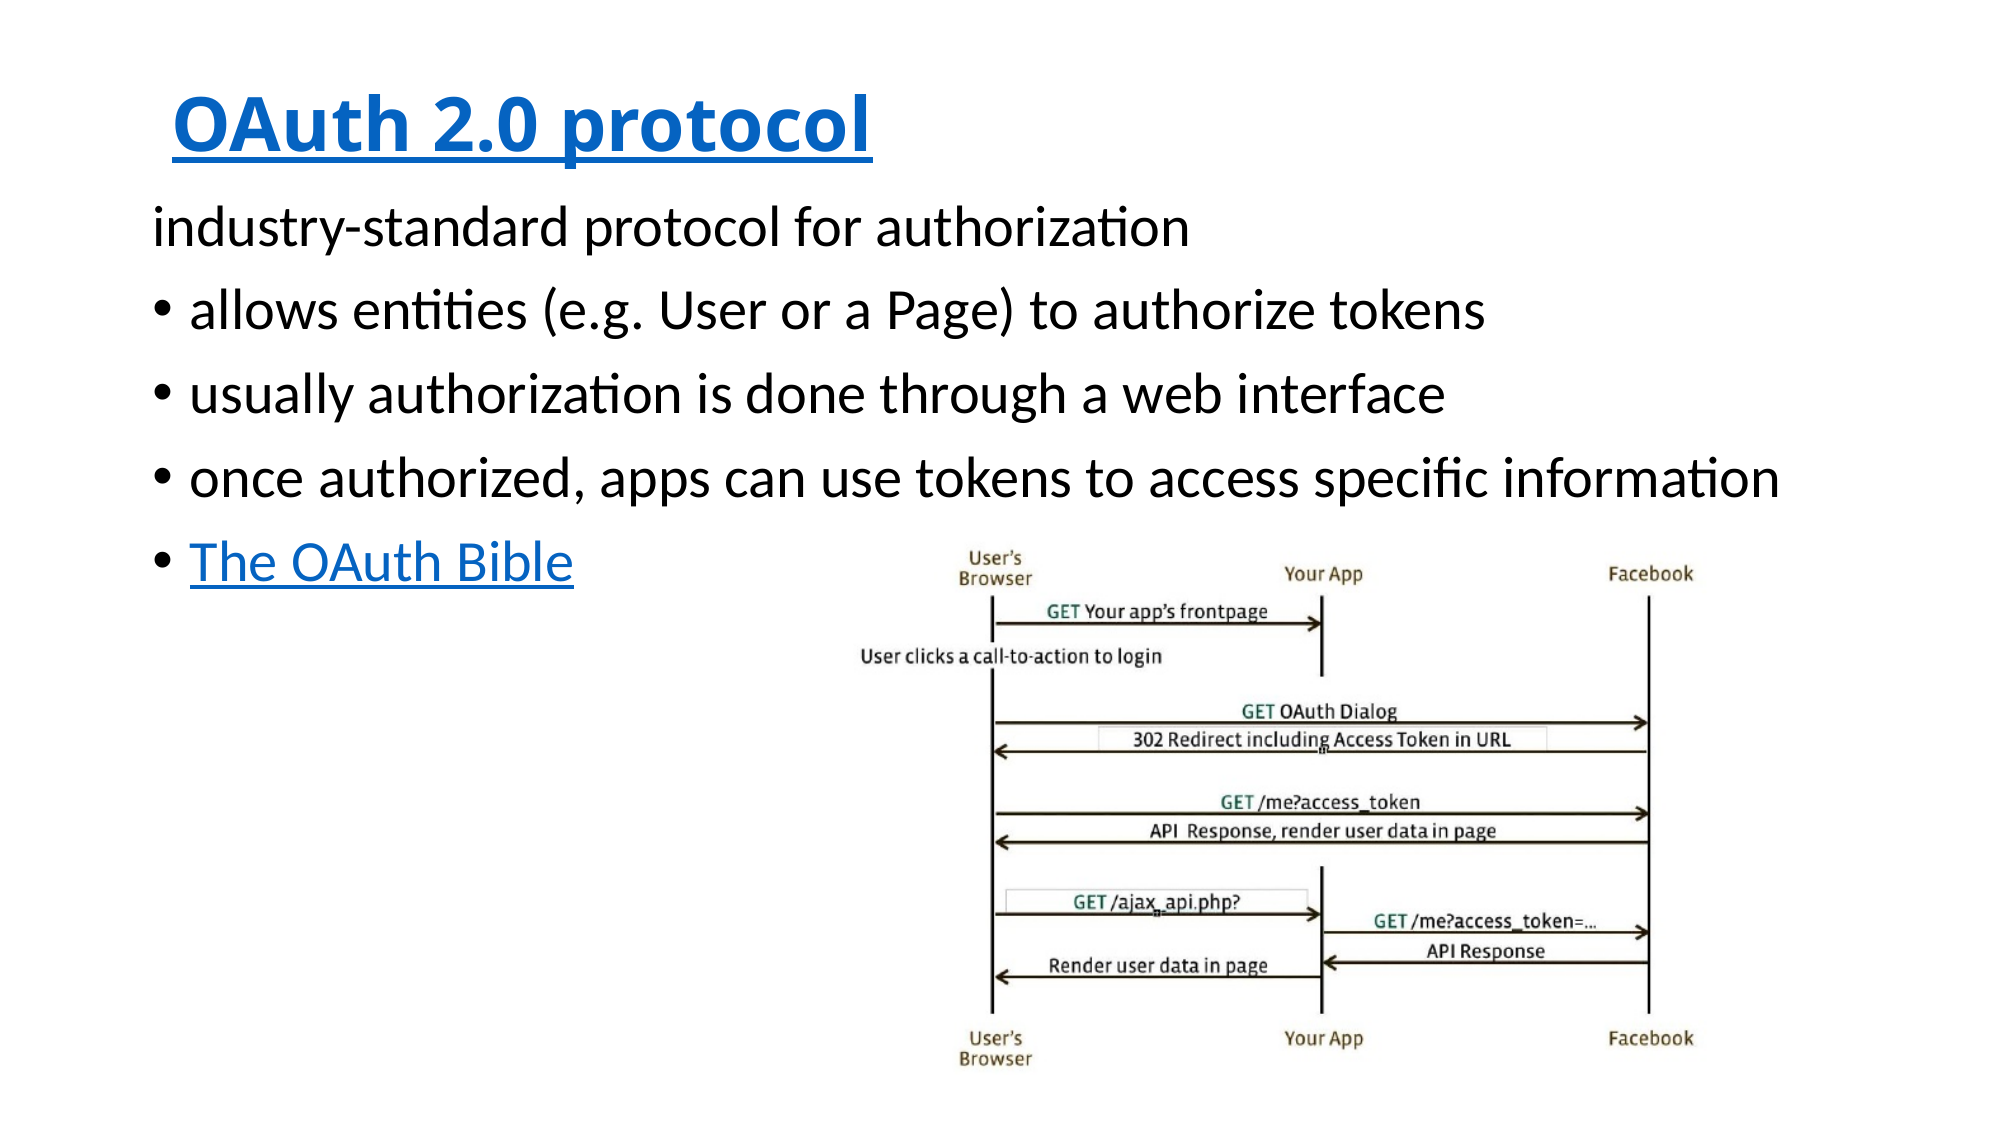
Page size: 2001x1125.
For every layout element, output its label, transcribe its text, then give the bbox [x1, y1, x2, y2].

list industry-standard protocol for authorization allows entities (e.g. User or a Page) to authorize tokens usually authorization is done through a web interface once authorized, apps can use tokens to access specific information The OAuth Bible [137, 188, 1863, 975]
title OAuth 2.0 protocol [137, 59, 1863, 188]
picture [846, 533, 1757, 1075]
